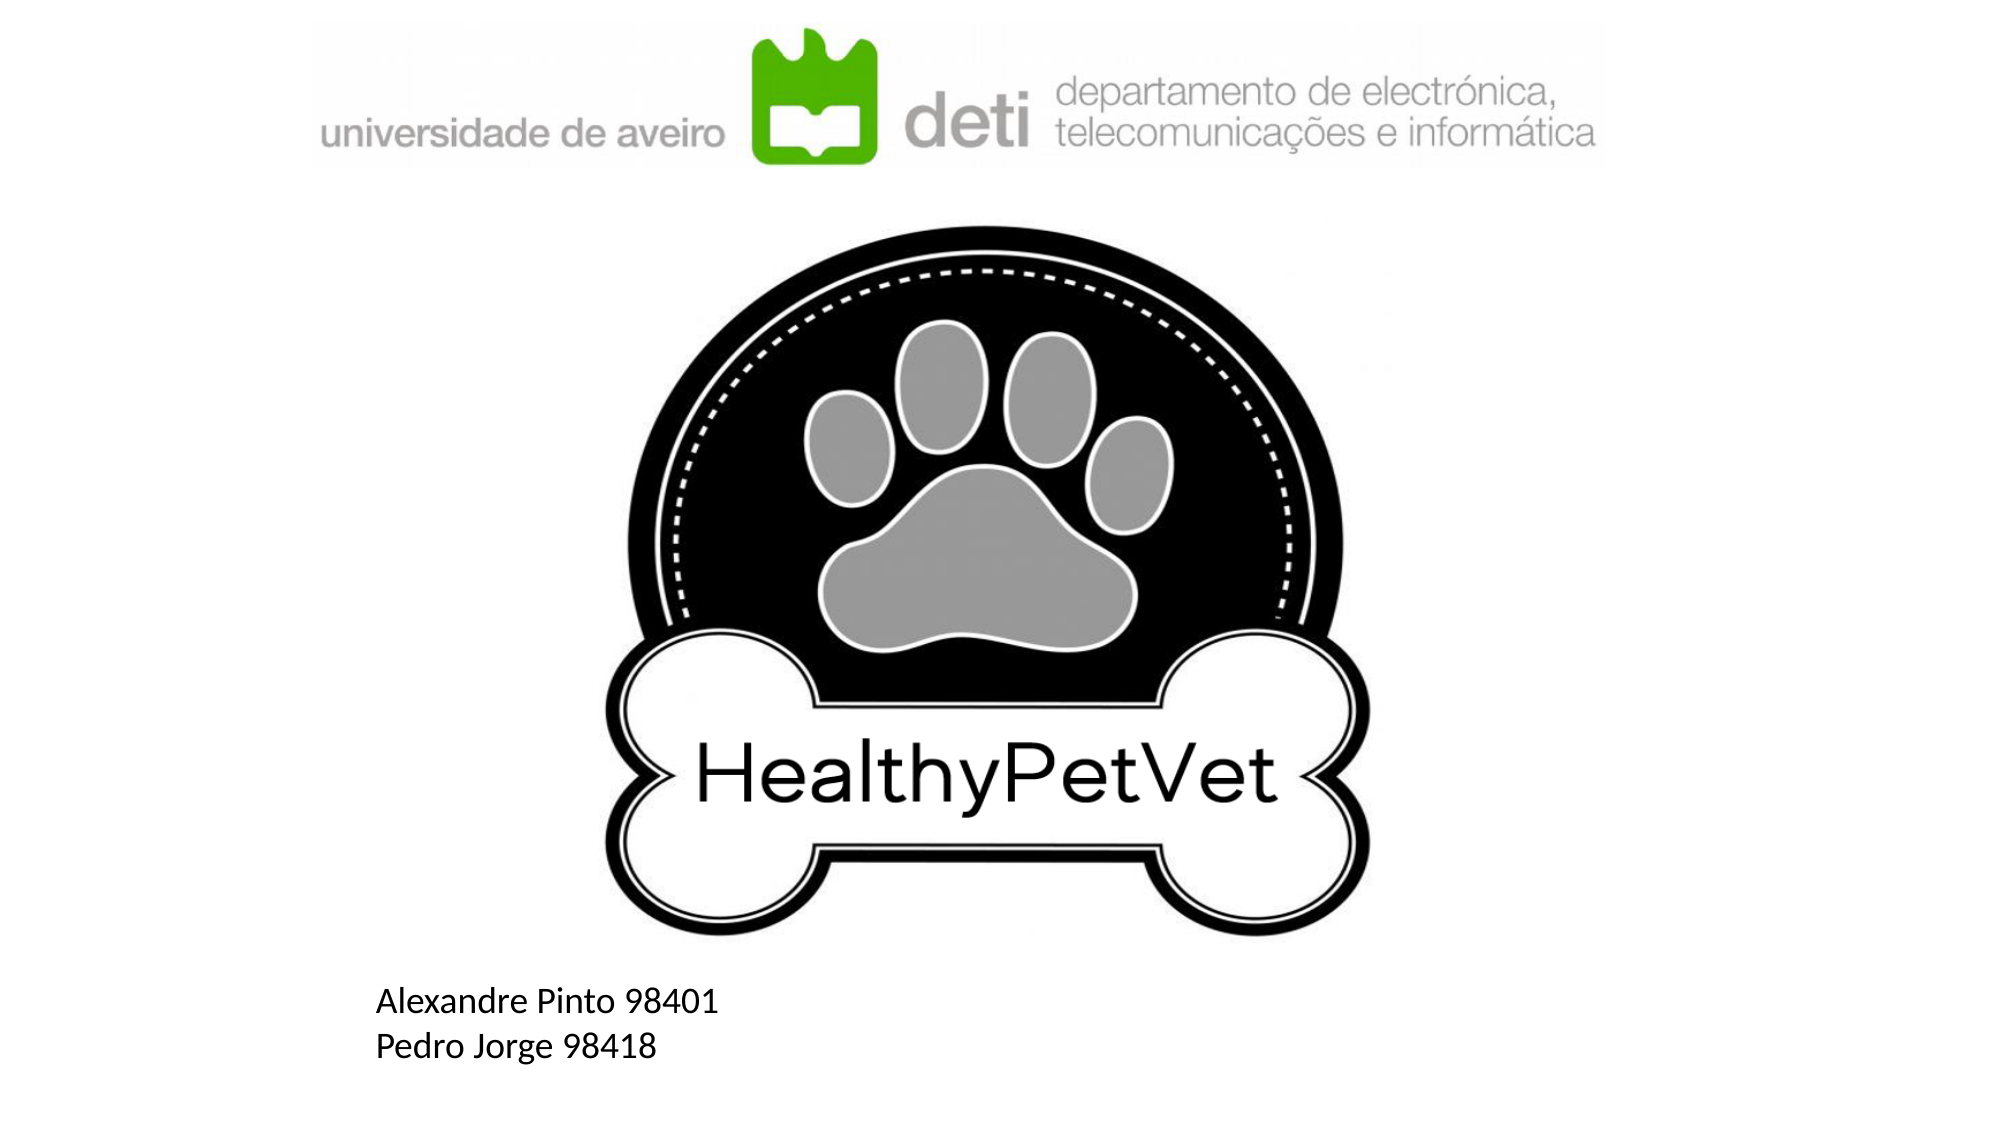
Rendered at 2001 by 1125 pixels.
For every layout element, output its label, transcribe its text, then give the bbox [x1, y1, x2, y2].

picture [598, 193, 1402, 959]
picture [312, 22, 1606, 169]
text_box Alexandre Pinto 98401 Pedro Jorge 98418 [361, 968, 1000, 1074]
